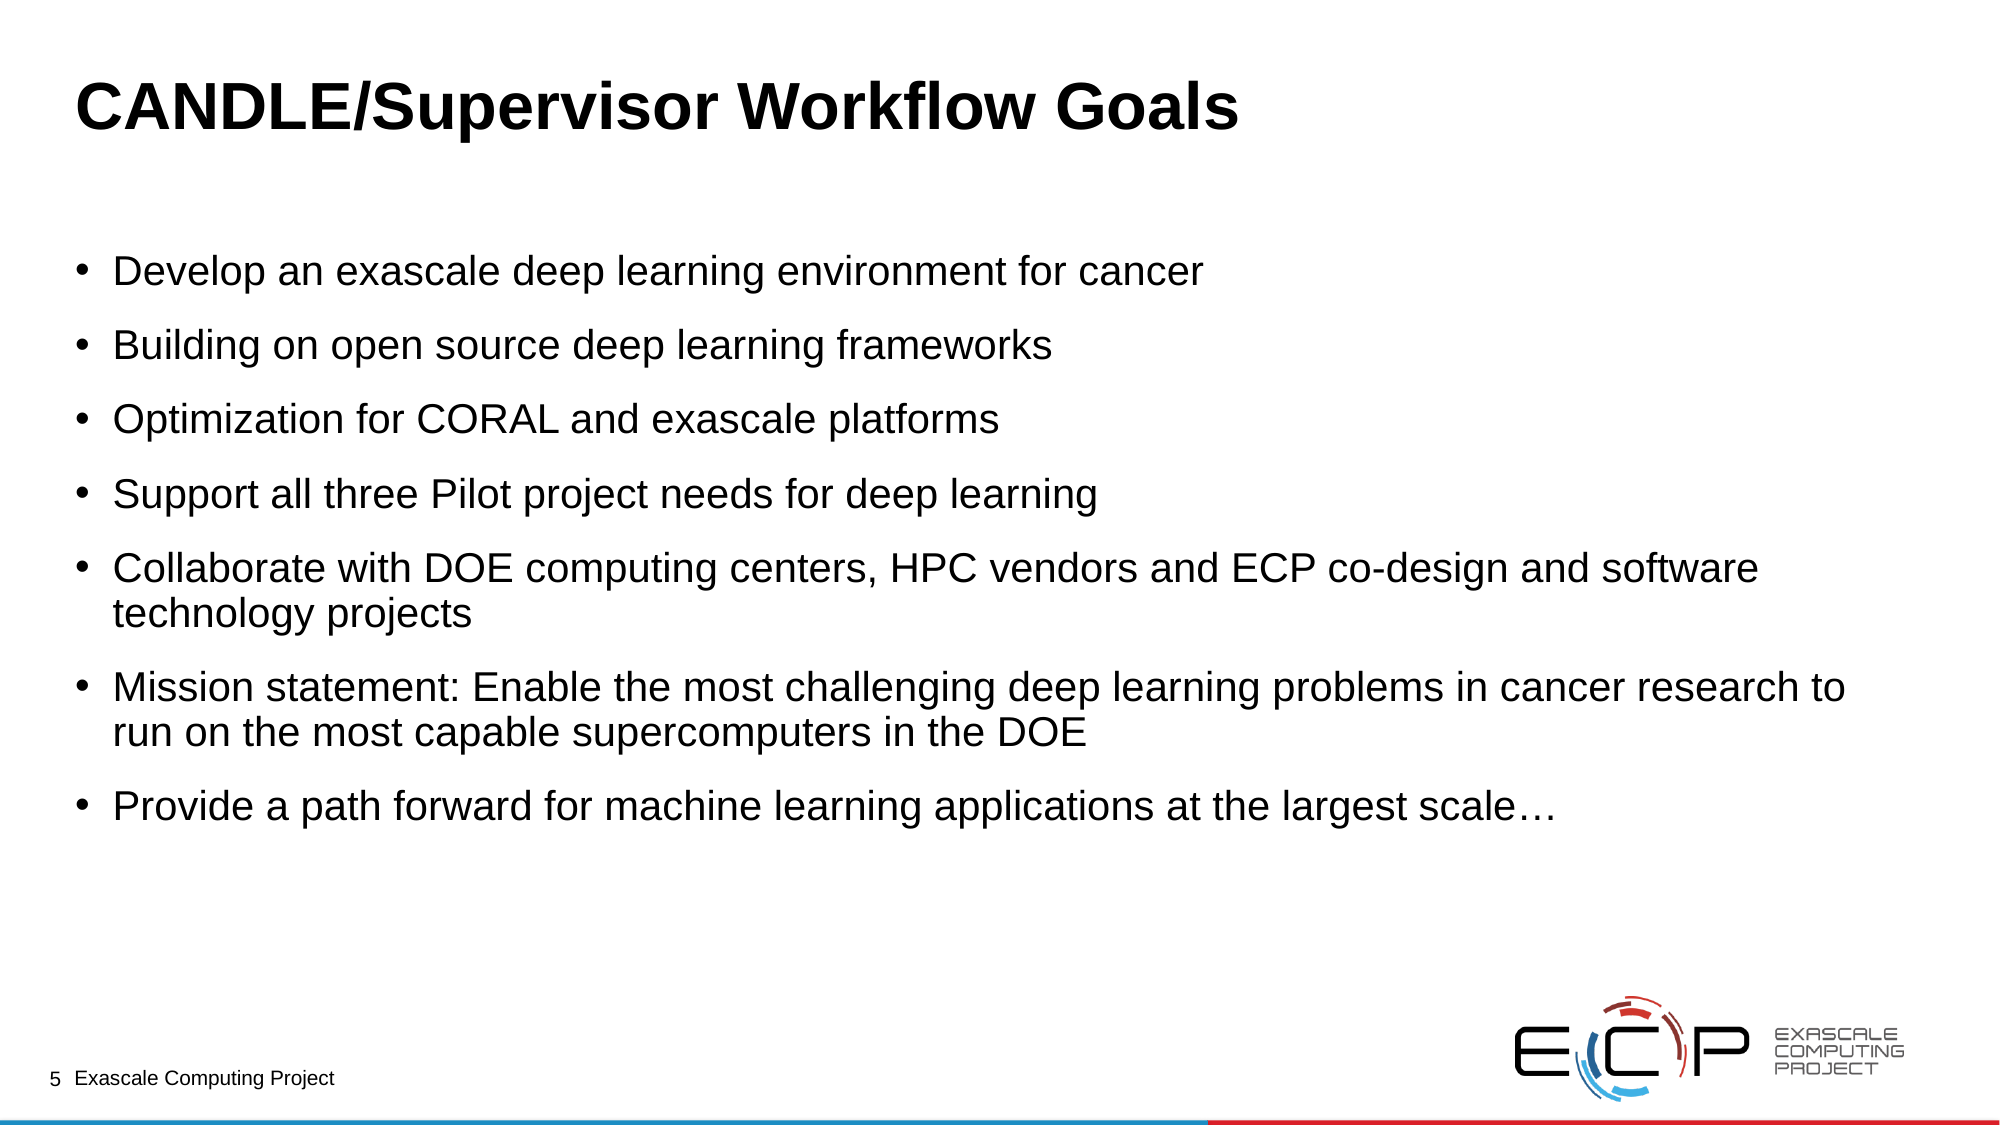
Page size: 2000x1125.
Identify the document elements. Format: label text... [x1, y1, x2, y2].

picture [1515, 996, 1904, 1102]
list Develop an exascale deep learning environment for cancer Building on open source deep learning frameworks Optimization for CORAL and exascale platforms Support all three Pilot project needs for deep learning Collaborate with DOE computing centers, HPC vendors and ECP co-design and software technology projects Mission statement: Enable the most challenging deep learning problems in cancer research to run on the most capable supercomputers in the DOE Provide a path forward for machine learning applications at the largest scale… [59, 241, 1926, 907]
title CANDLE/Supervisor Workflow Goals [59, 67, 1926, 152]
